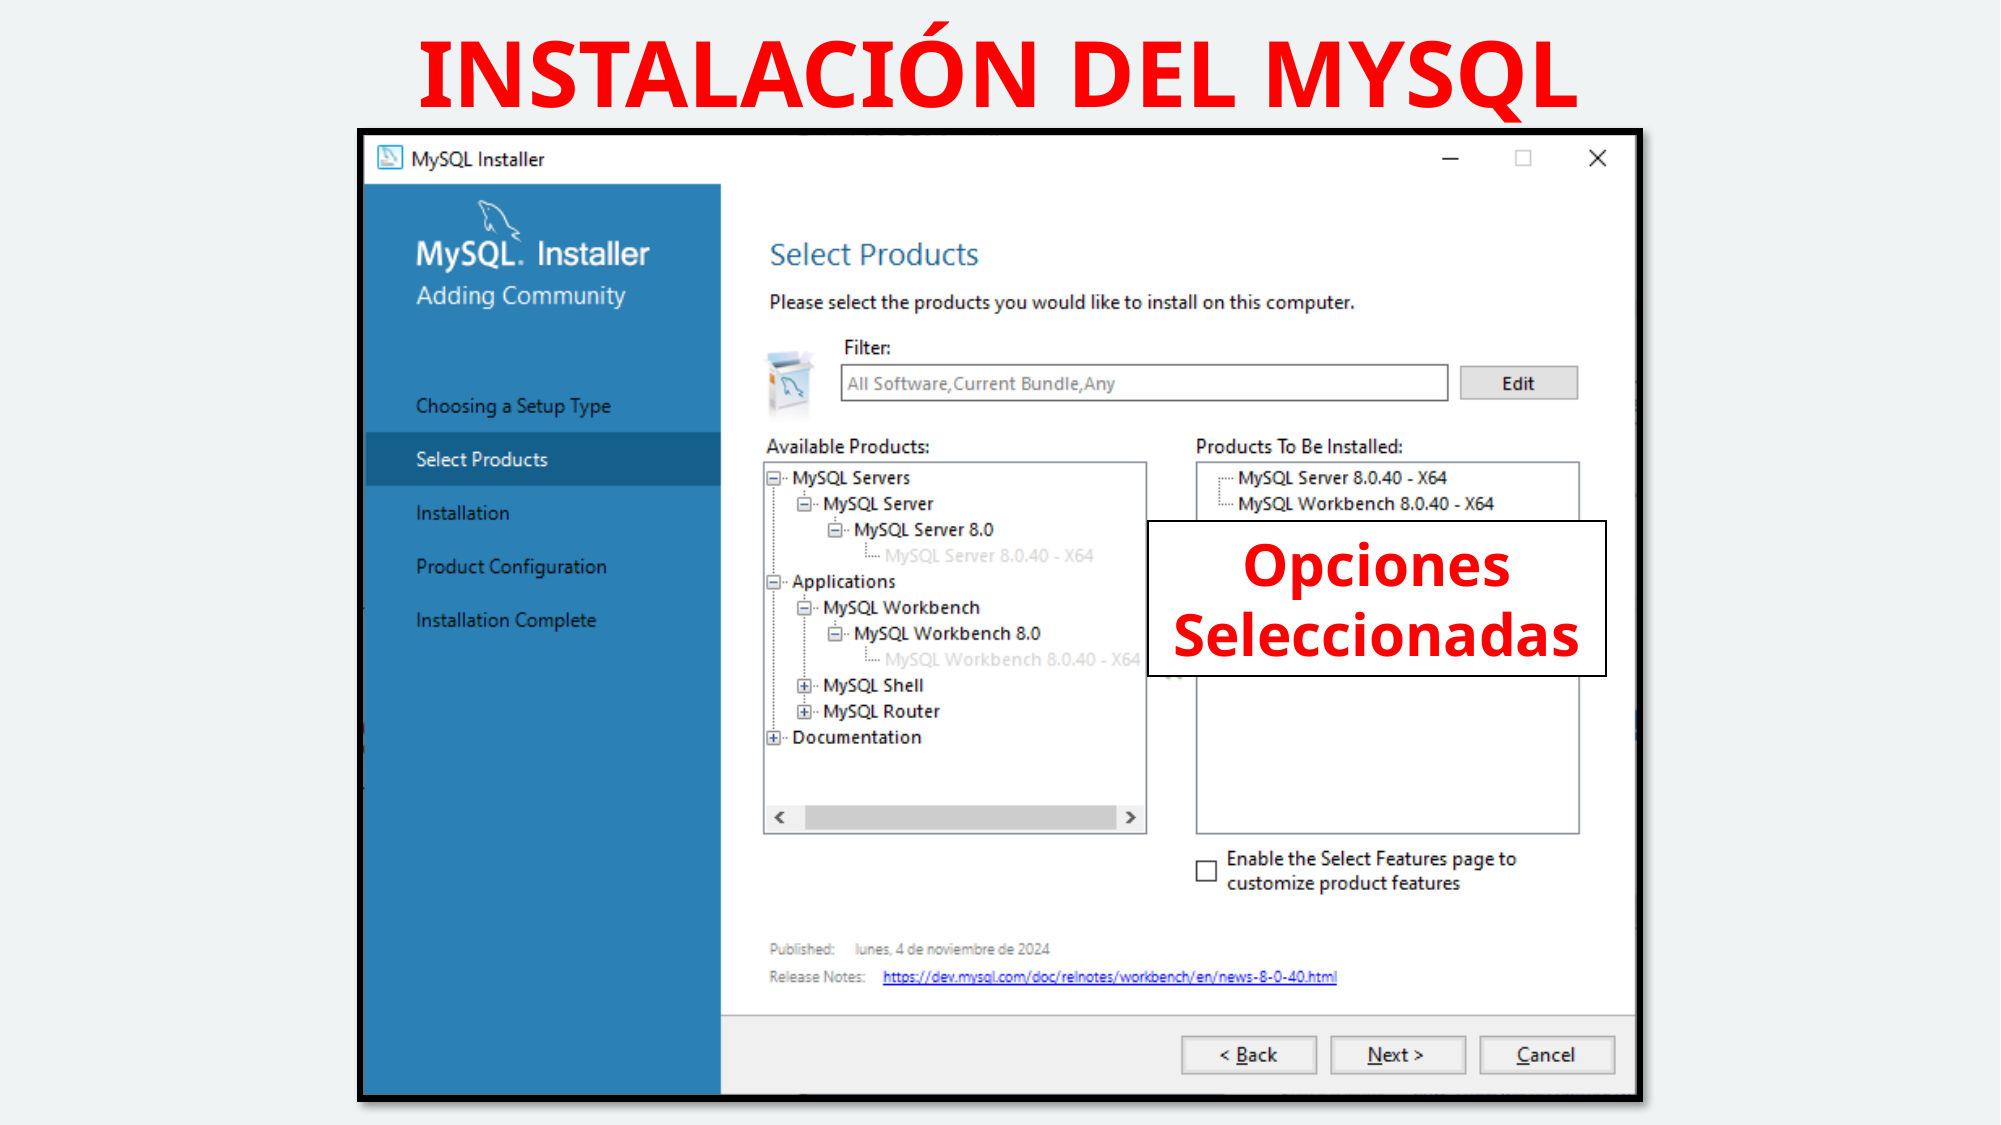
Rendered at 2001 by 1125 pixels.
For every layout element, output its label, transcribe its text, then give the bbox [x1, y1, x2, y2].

picture [363, 134, 1637, 1096]
text_box INSTALACIÓN DEL MYSQL [332, 8, 1668, 134]
